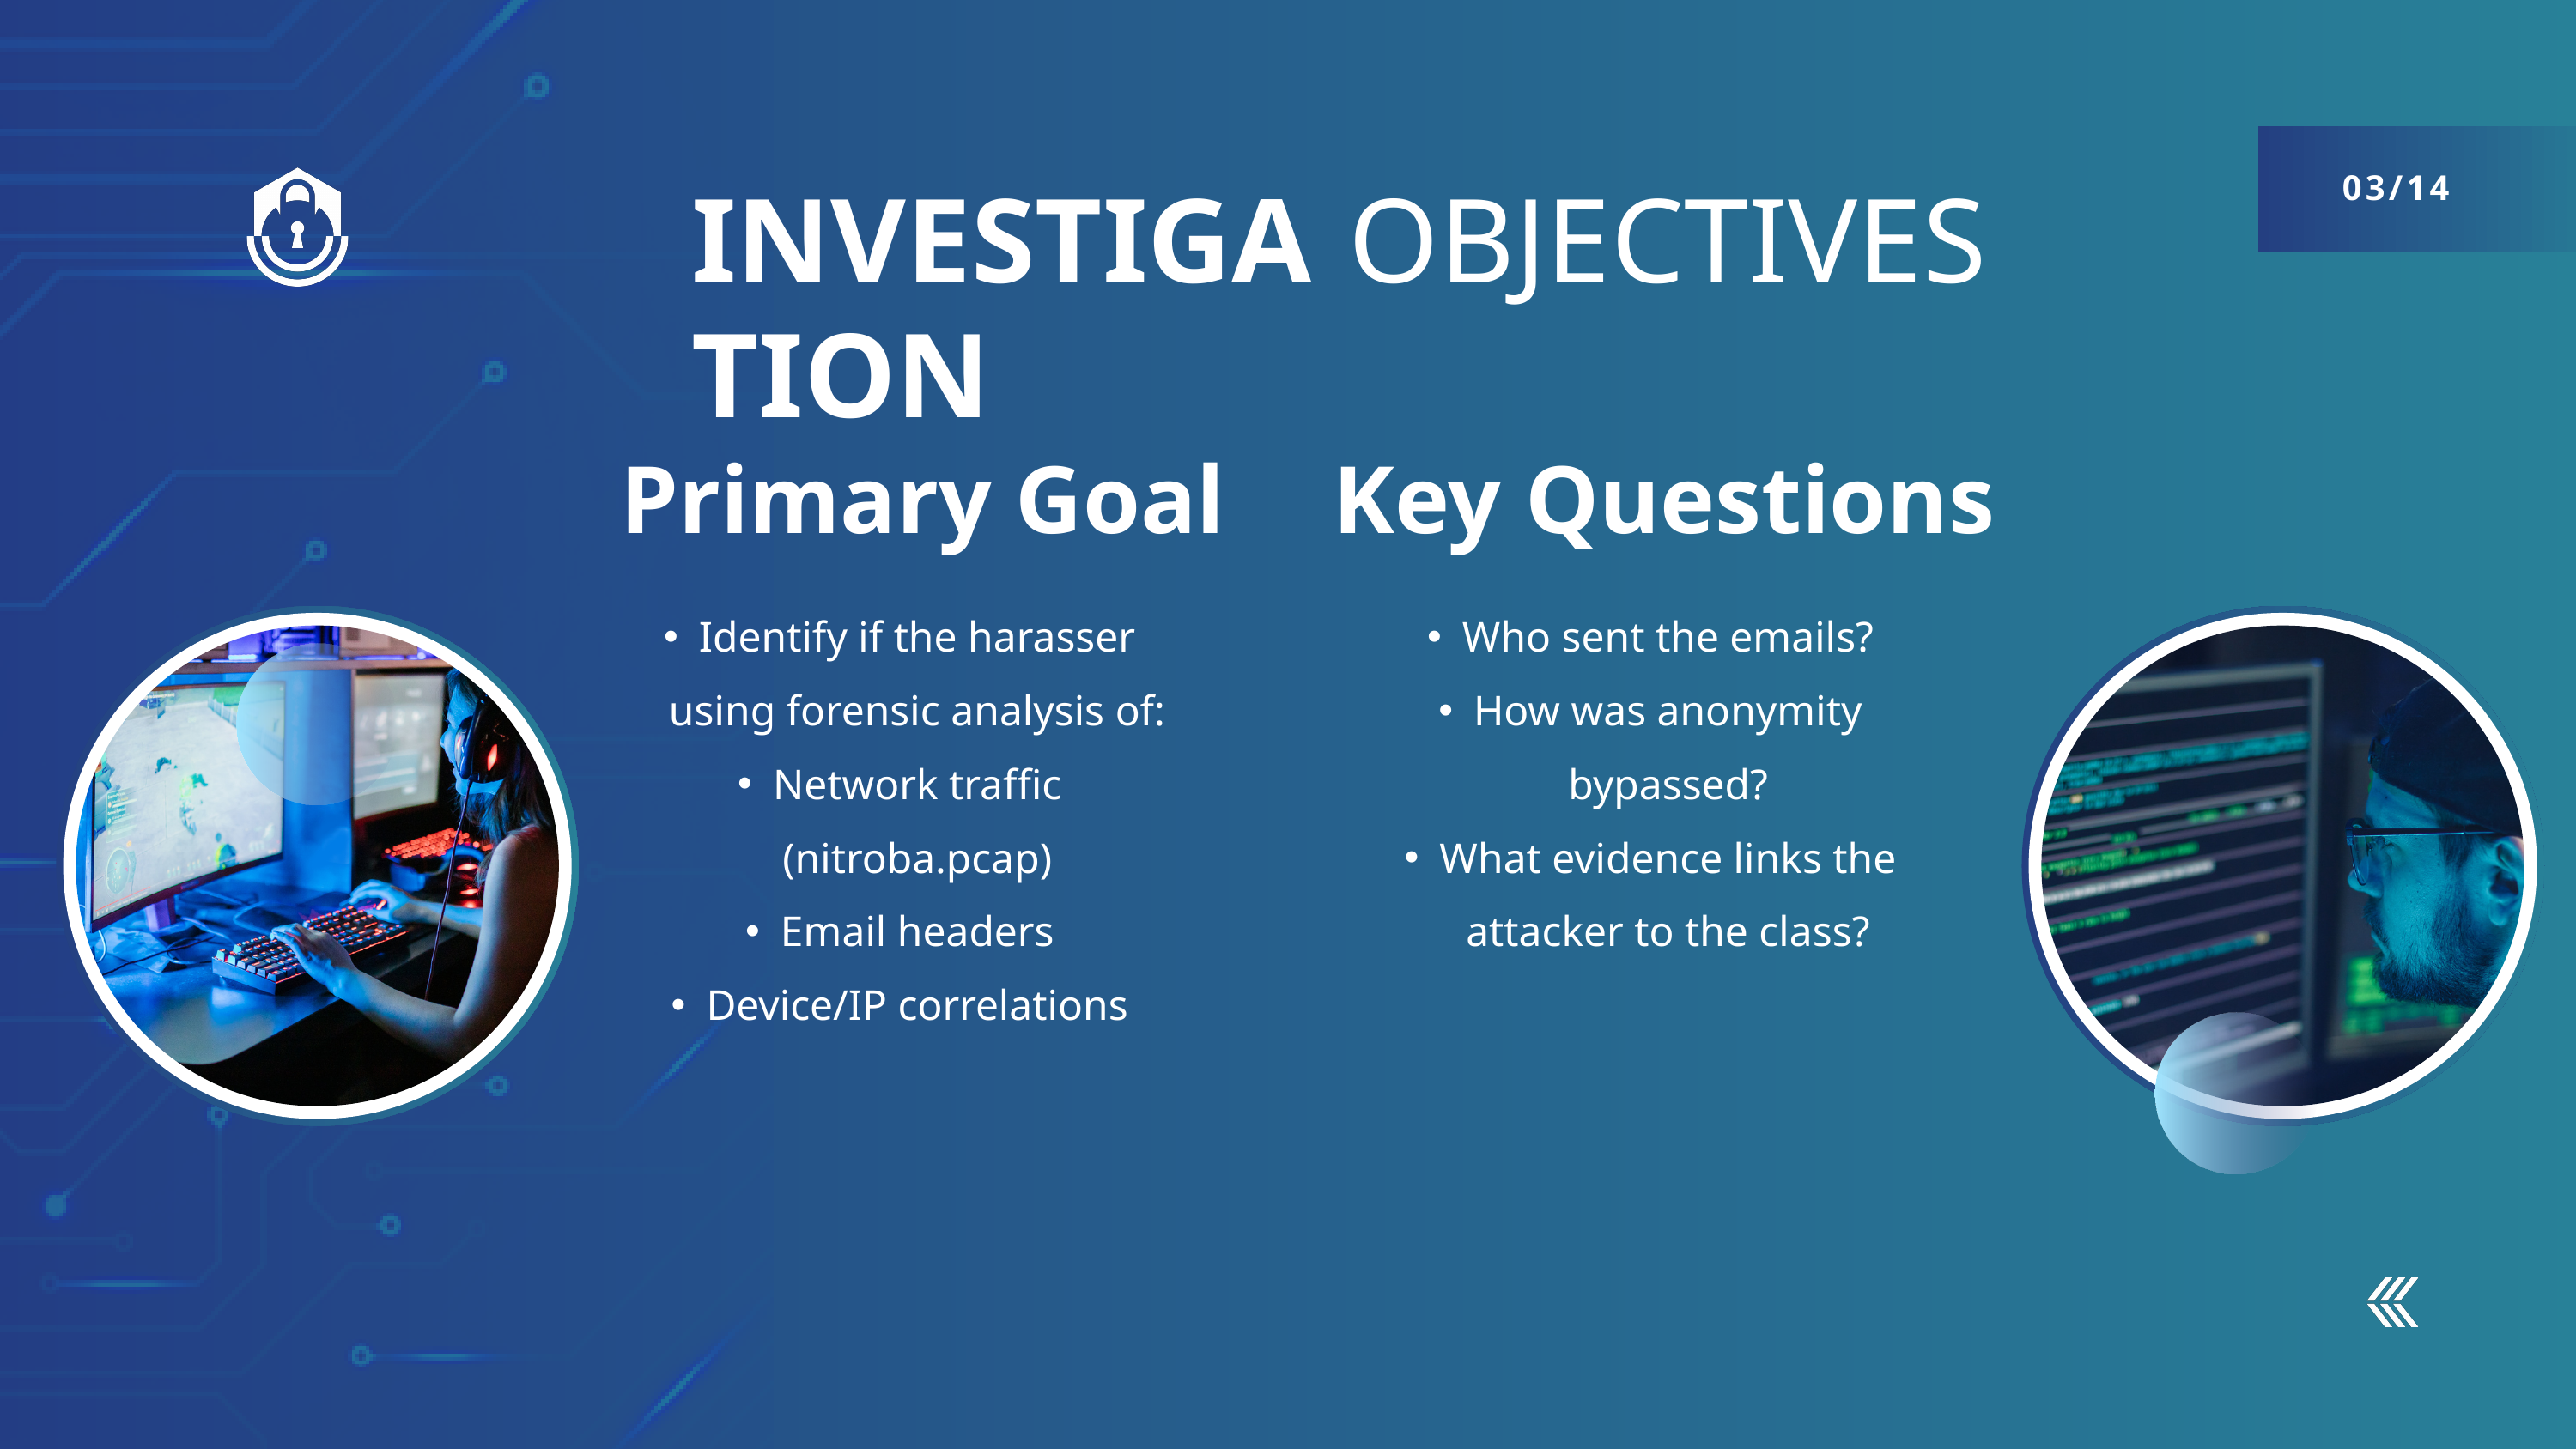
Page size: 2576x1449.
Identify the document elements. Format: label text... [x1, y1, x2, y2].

text_box Identify if the harasser using forensic analysis of: Network traffic (nitroba.pcap) Email headers Device/IP correlations [598, 586, 1168, 1103]
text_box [2154, 1012, 2318, 1175]
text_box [2022, 605, 2543, 1126]
text_box Who sent the emails? How was anonymity bypassed? What evidence links the attacker to the class? [1348, 586, 1918, 1029]
text_box Primary Goal [598, 421, 1249, 552]
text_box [57, 605, 578, 1126]
text_box [2366, 1277, 2419, 1327]
text_box OBJECTIVES [1348, 171, 2221, 306]
text_box [0, 0, 774, 1449]
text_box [2257, 125, 2576, 253]
text_box Key Questions [1318, 421, 2010, 552]
text_box [246, 167, 349, 287]
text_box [236, 643, 399, 806]
text_box INVESTIGATION [691, 171, 1311, 441]
